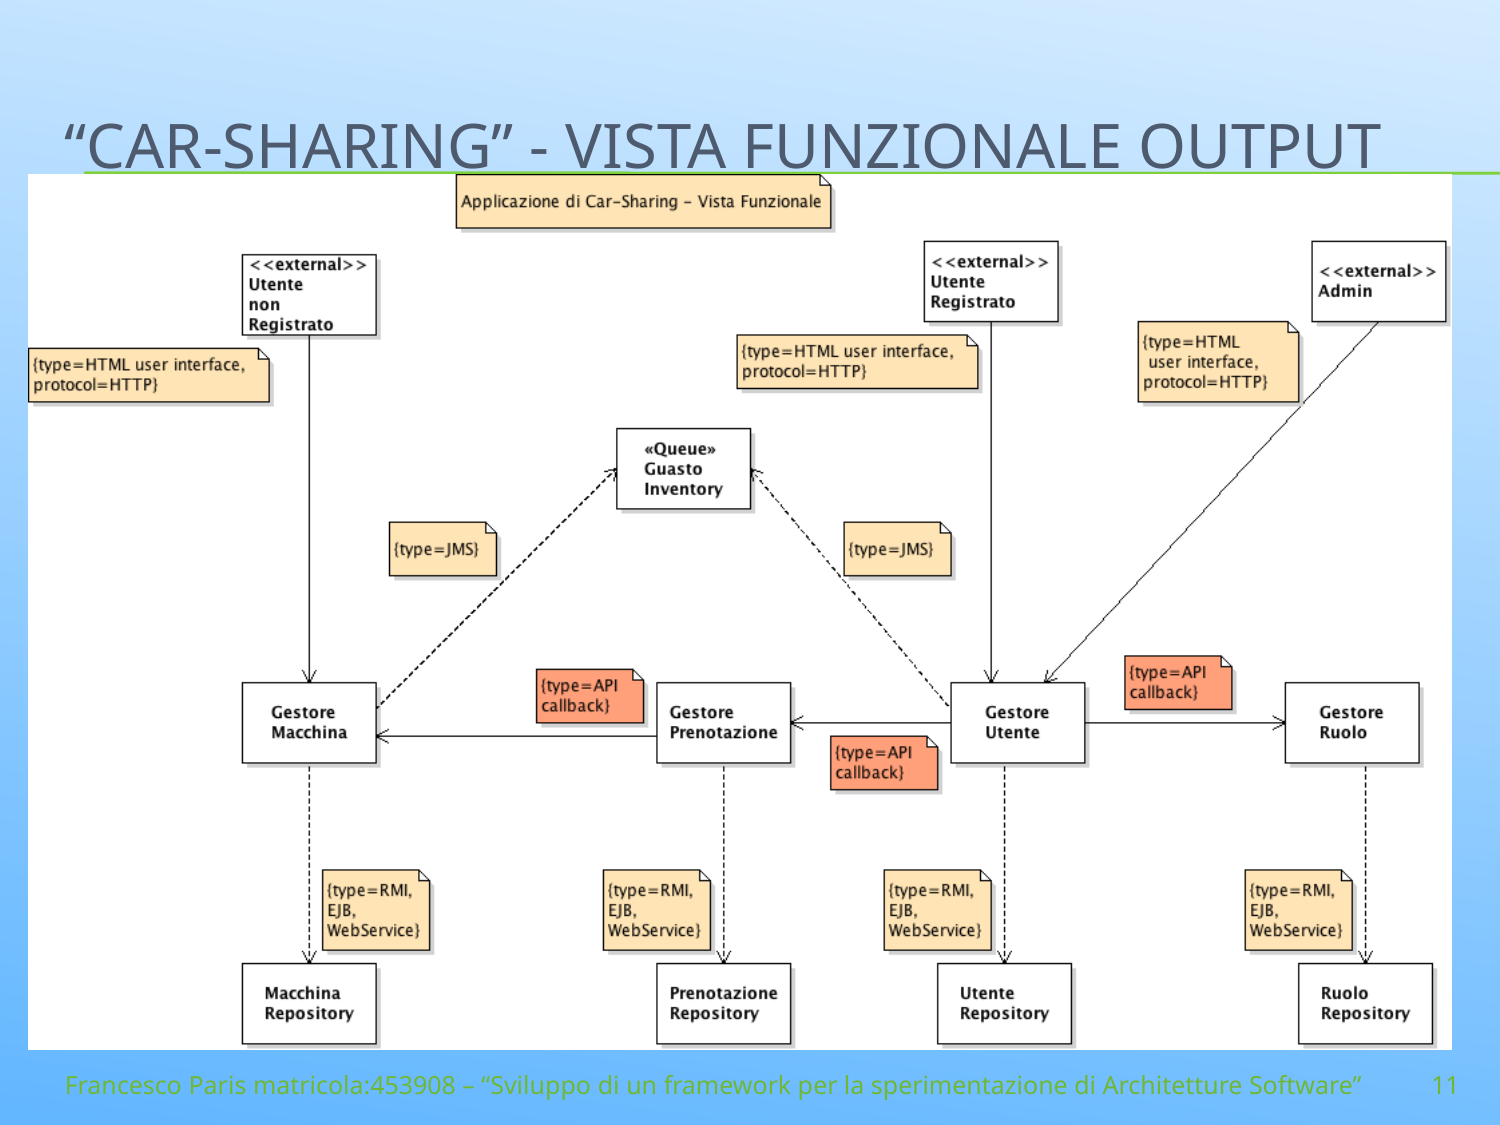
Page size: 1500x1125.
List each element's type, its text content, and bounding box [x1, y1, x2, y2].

text_box Francesco Paris matricola:453908 – “Sviluppo di un framework per la sperimentazione di Architetture Software” [50, 1068, 1425, 1100]
slide_number 11 [1350, 1068, 1475, 1103]
title “car-sharing” - vista funzionale output [50, 75, 1475, 172]
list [0, 174, 1500, 1051]
